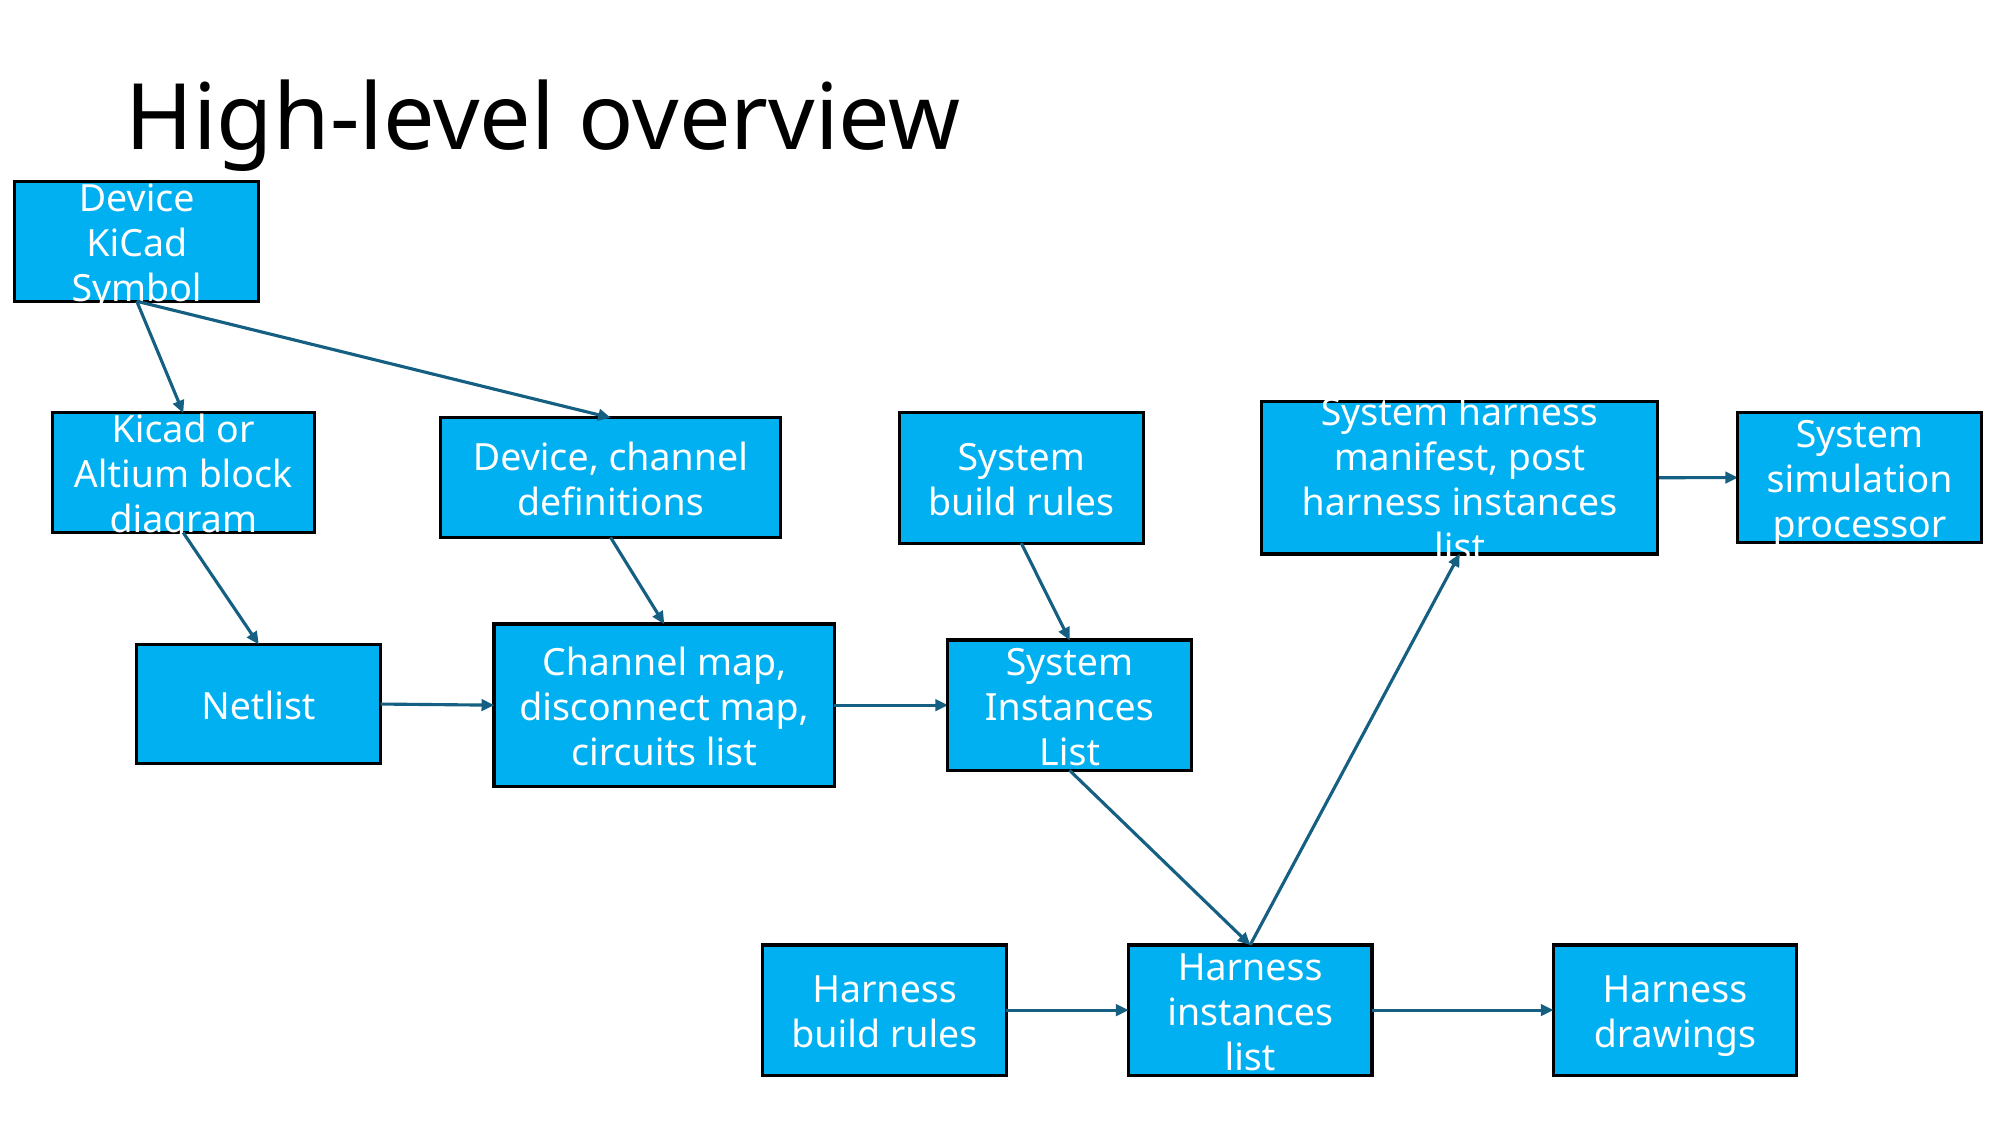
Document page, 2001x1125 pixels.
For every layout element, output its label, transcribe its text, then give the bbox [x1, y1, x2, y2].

text_box Device KiCad Symbol [13, 180, 260, 303]
text_box Harness build rules [761, 943, 1008, 1077]
text_box System build rules [898, 411, 1145, 545]
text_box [1020, 542, 1071, 641]
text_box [610, 536, 665, 625]
text_box System simulation processor [1736, 411, 1983, 544]
text_box Channel map, disconnect map, circuits list [492, 622, 836, 788]
text_box Kicad or Altium block diagram [51, 411, 316, 534]
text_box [136, 300, 611, 419]
text_box System Instances List [946, 638, 1193, 772]
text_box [1069, 769, 1249, 946]
title High-level overview [110, 11, 1836, 229]
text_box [1249, 553, 1461, 946]
text_box Harness drawings [1552, 943, 1798, 1077]
text_box Device, channel definitions [439, 416, 782, 539]
text_box Netlist [135, 643, 382, 765]
text_box Harness instances list [1127, 946, 1374, 1077]
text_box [182, 532, 260, 645]
text_box System harness manifest, post harness instances list [1260, 400, 1659, 556]
